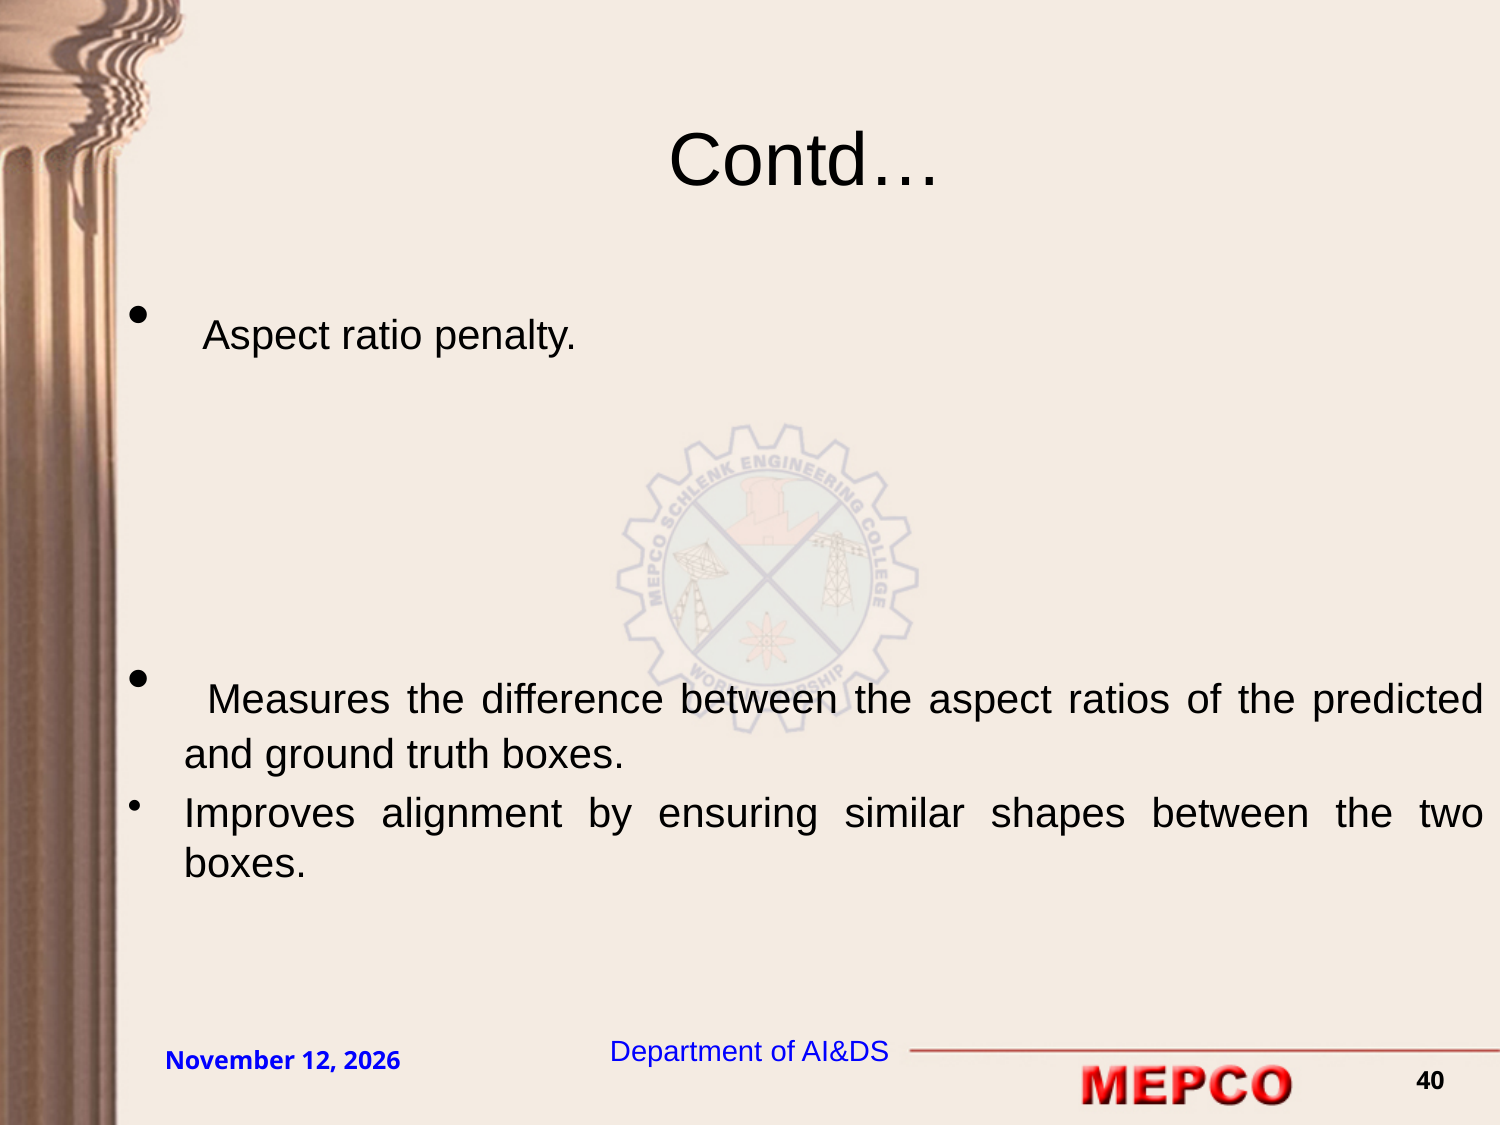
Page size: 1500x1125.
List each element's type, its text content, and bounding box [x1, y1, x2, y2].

title Contd… [168, 62, 1444, 250]
footer Department of AI&DS [512, 1024, 988, 1101]
picture [0, 0, 1500, 1125]
